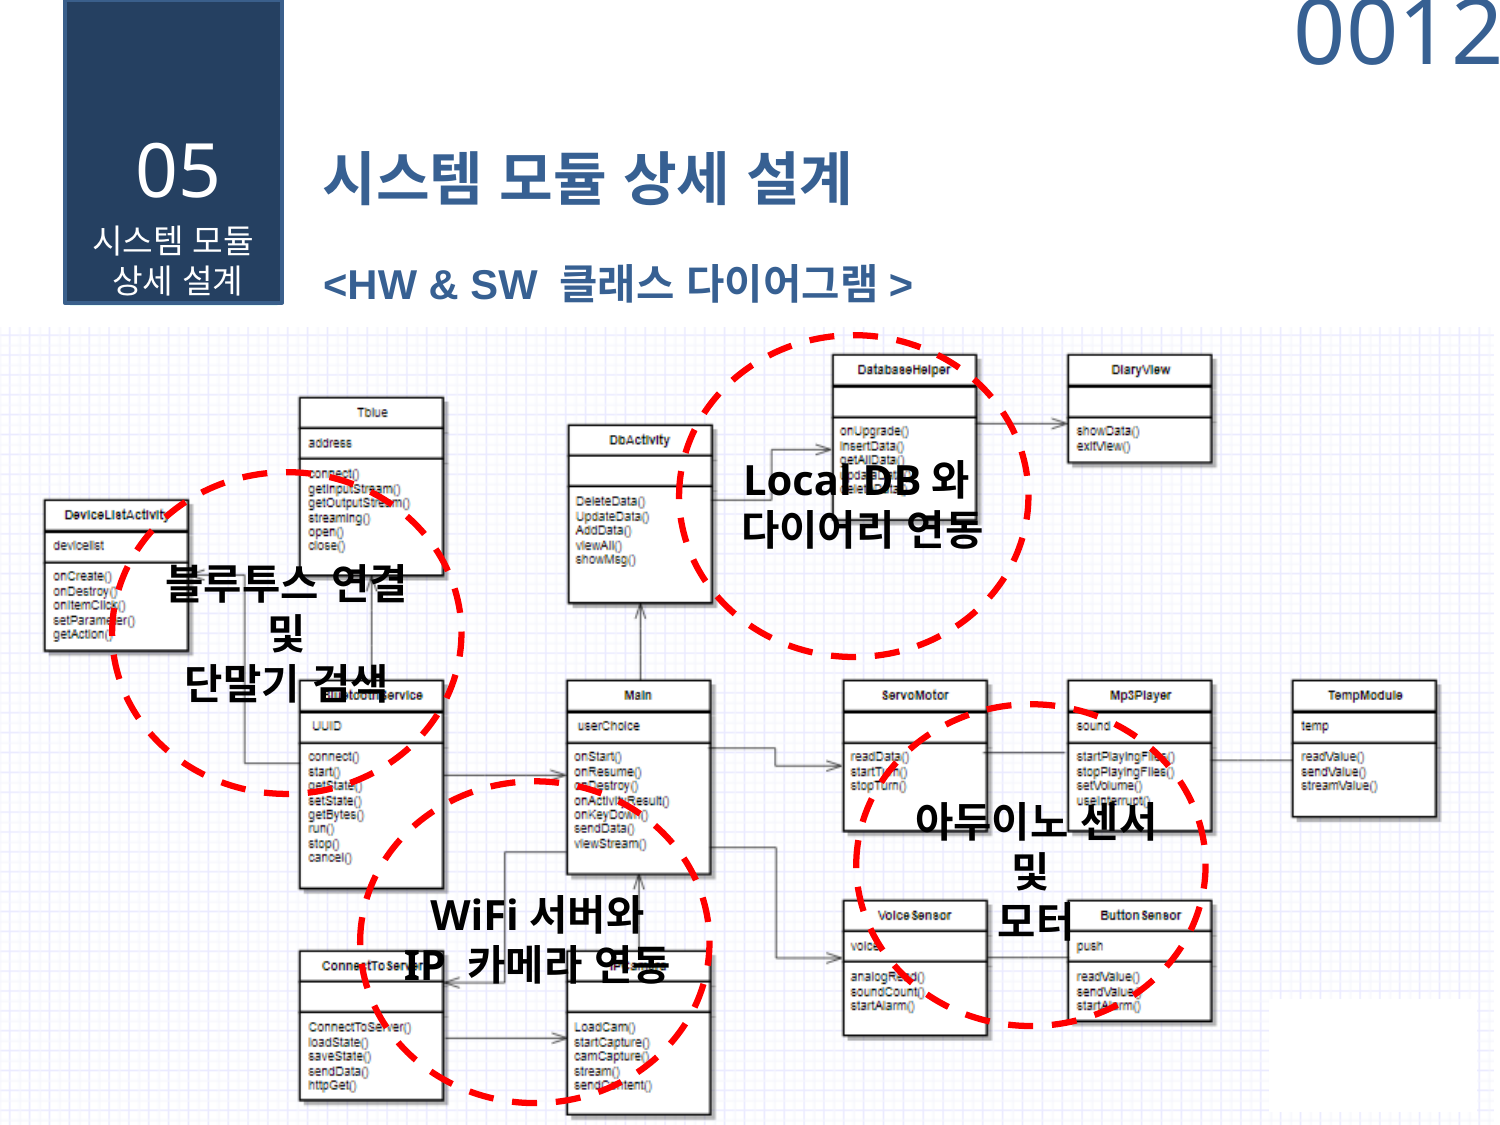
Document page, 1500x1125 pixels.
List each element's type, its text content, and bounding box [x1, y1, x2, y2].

text_box 05 [101, 114, 255, 212]
picture [0, 327, 1495, 1125]
text_box <HW & SW 클래스 다이어그램> [308, 250, 1306, 315]
text_box 시스템 모듈 상세 설계 [308, 134, 1003, 220]
slide_number 0012 [1068, 5, 1500, 66]
text_box [63, 0, 284, 305]
text_box 시스템 모듈 상세 설계 [74, 212, 282, 307]
